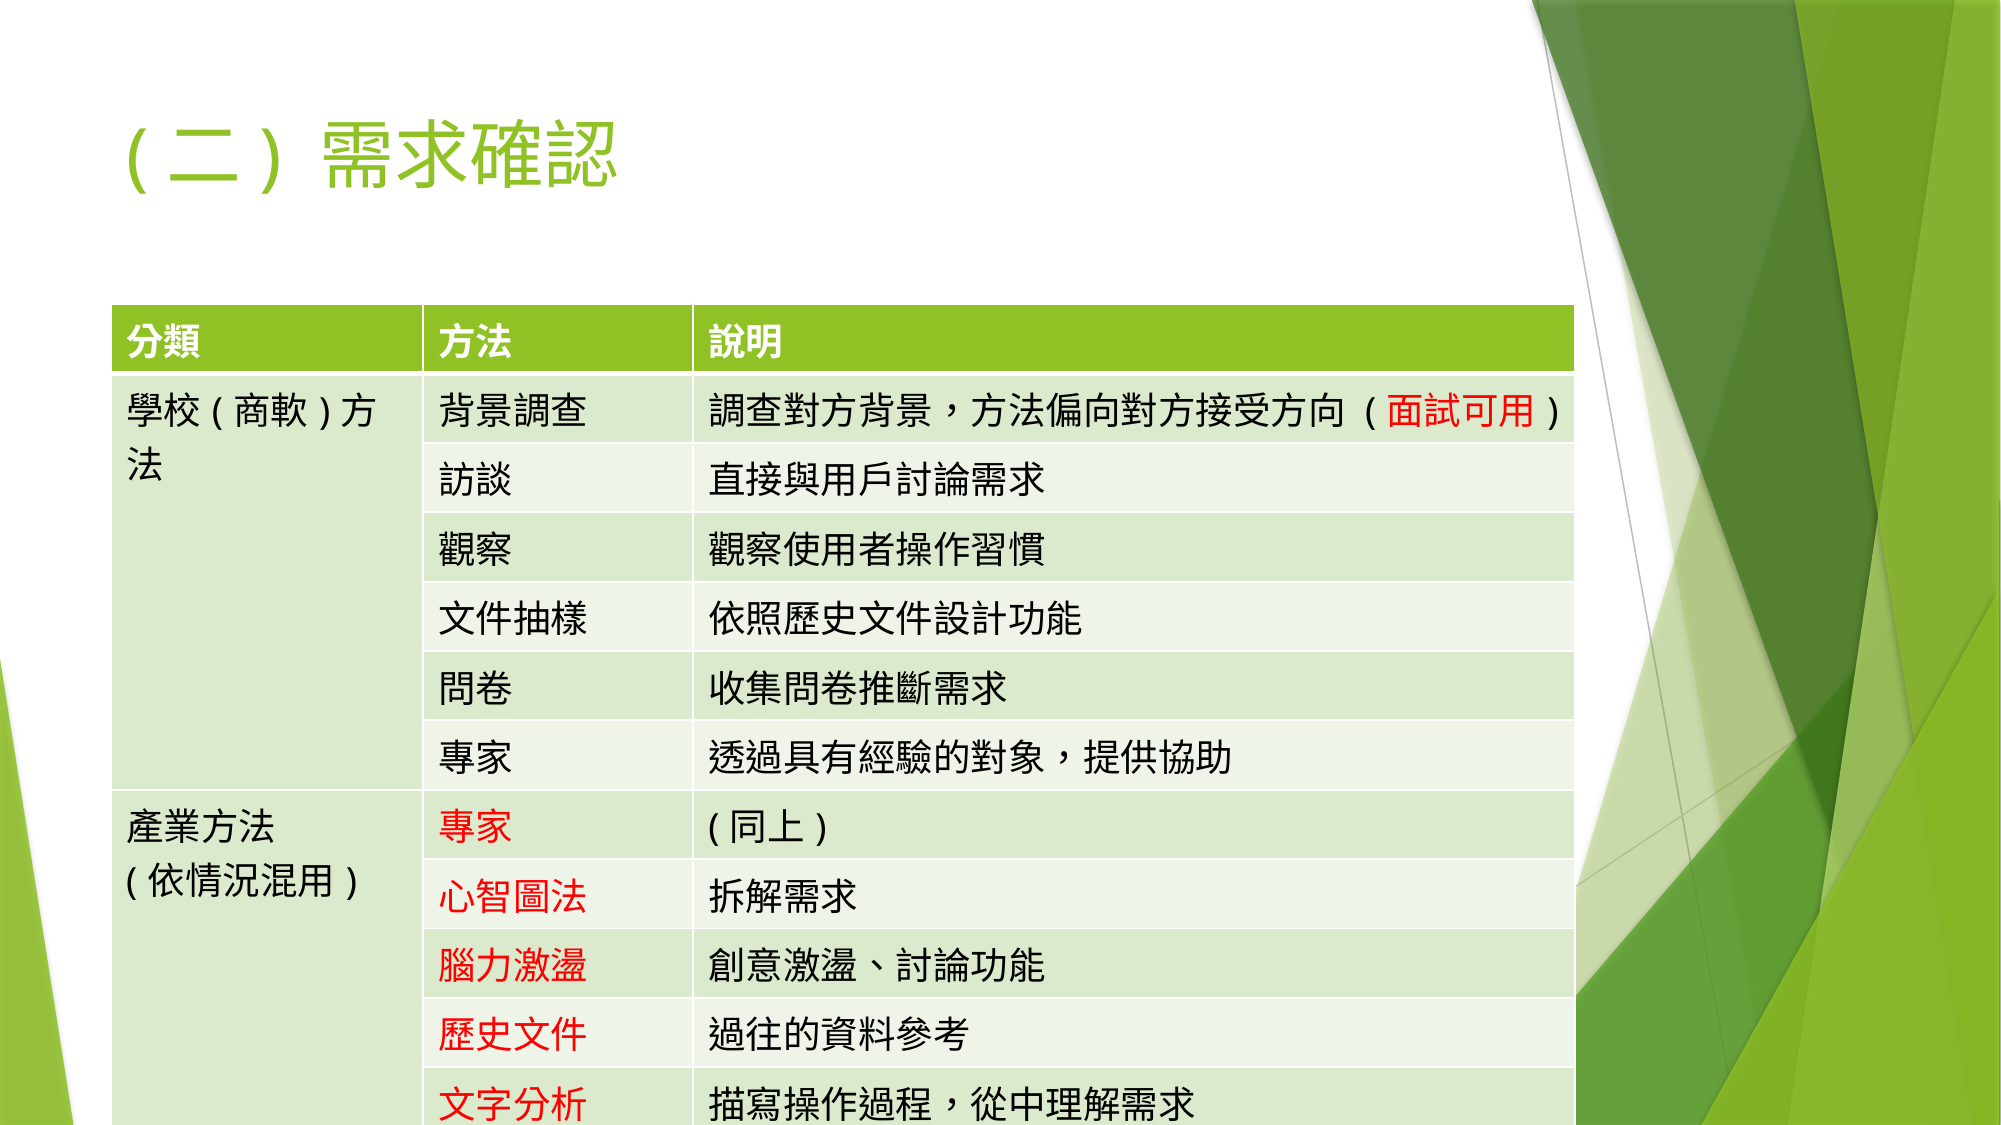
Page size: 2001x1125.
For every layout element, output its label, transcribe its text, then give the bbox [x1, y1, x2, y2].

table_cell 透過具有經驗的對象，提供協助 [694, 721, 1574, 789]
table_cell 腦力激盪 [424, 929, 692, 997]
table_cell 專家 [424, 791, 692, 858]
table_cell 訪談 [424, 444, 692, 511]
table_cell 學校(商軟)方法 [112, 376, 422, 789]
table_cell 文字分析 [424, 1068, 692, 1125]
table_cell (同上) [694, 791, 1574, 858]
title (二) 需求確認 [111, 99, 1522, 303]
table_cell 直接與用戶討論需求 [694, 444, 1574, 511]
table_cell 背景調查 [424, 376, 692, 442]
table_cell 產業方法 (依情況混用) [112, 791, 422, 1125]
table_cell 依照歷史文件設計功能 [694, 583, 1574, 650]
table_header 說明 [694, 305, 1574, 371]
table_cell 調查對方背景，方法偏向對方接受方向 (面試可用) [694, 376, 1574, 442]
table_cell 心智圖法 [424, 860, 692, 928]
table_cell 觀察使用者操作習慣 [694, 513, 1574, 581]
table_cell 創意激盪、討論功能 [694, 929, 1574, 997]
table_cell 歷史文件 [424, 999, 692, 1066]
table_cell 拆解需求 [694, 860, 1574, 928]
table_header 分類 [112, 305, 422, 371]
table_cell 專家 [424, 721, 692, 789]
table_cell 收集問卷推斷需求 [694, 652, 1574, 719]
table_cell 描寫操作過程，從中理解需求 [694, 1068, 1574, 1125]
table_cell 過往的資料參考 [694, 999, 1574, 1066]
table_header 方法 [424, 305, 692, 371]
table_cell 觀察 [424, 513, 692, 581]
table_cell 文件抽樣 [424, 583, 692, 650]
table_cell 問卷 [424, 652, 692, 719]
